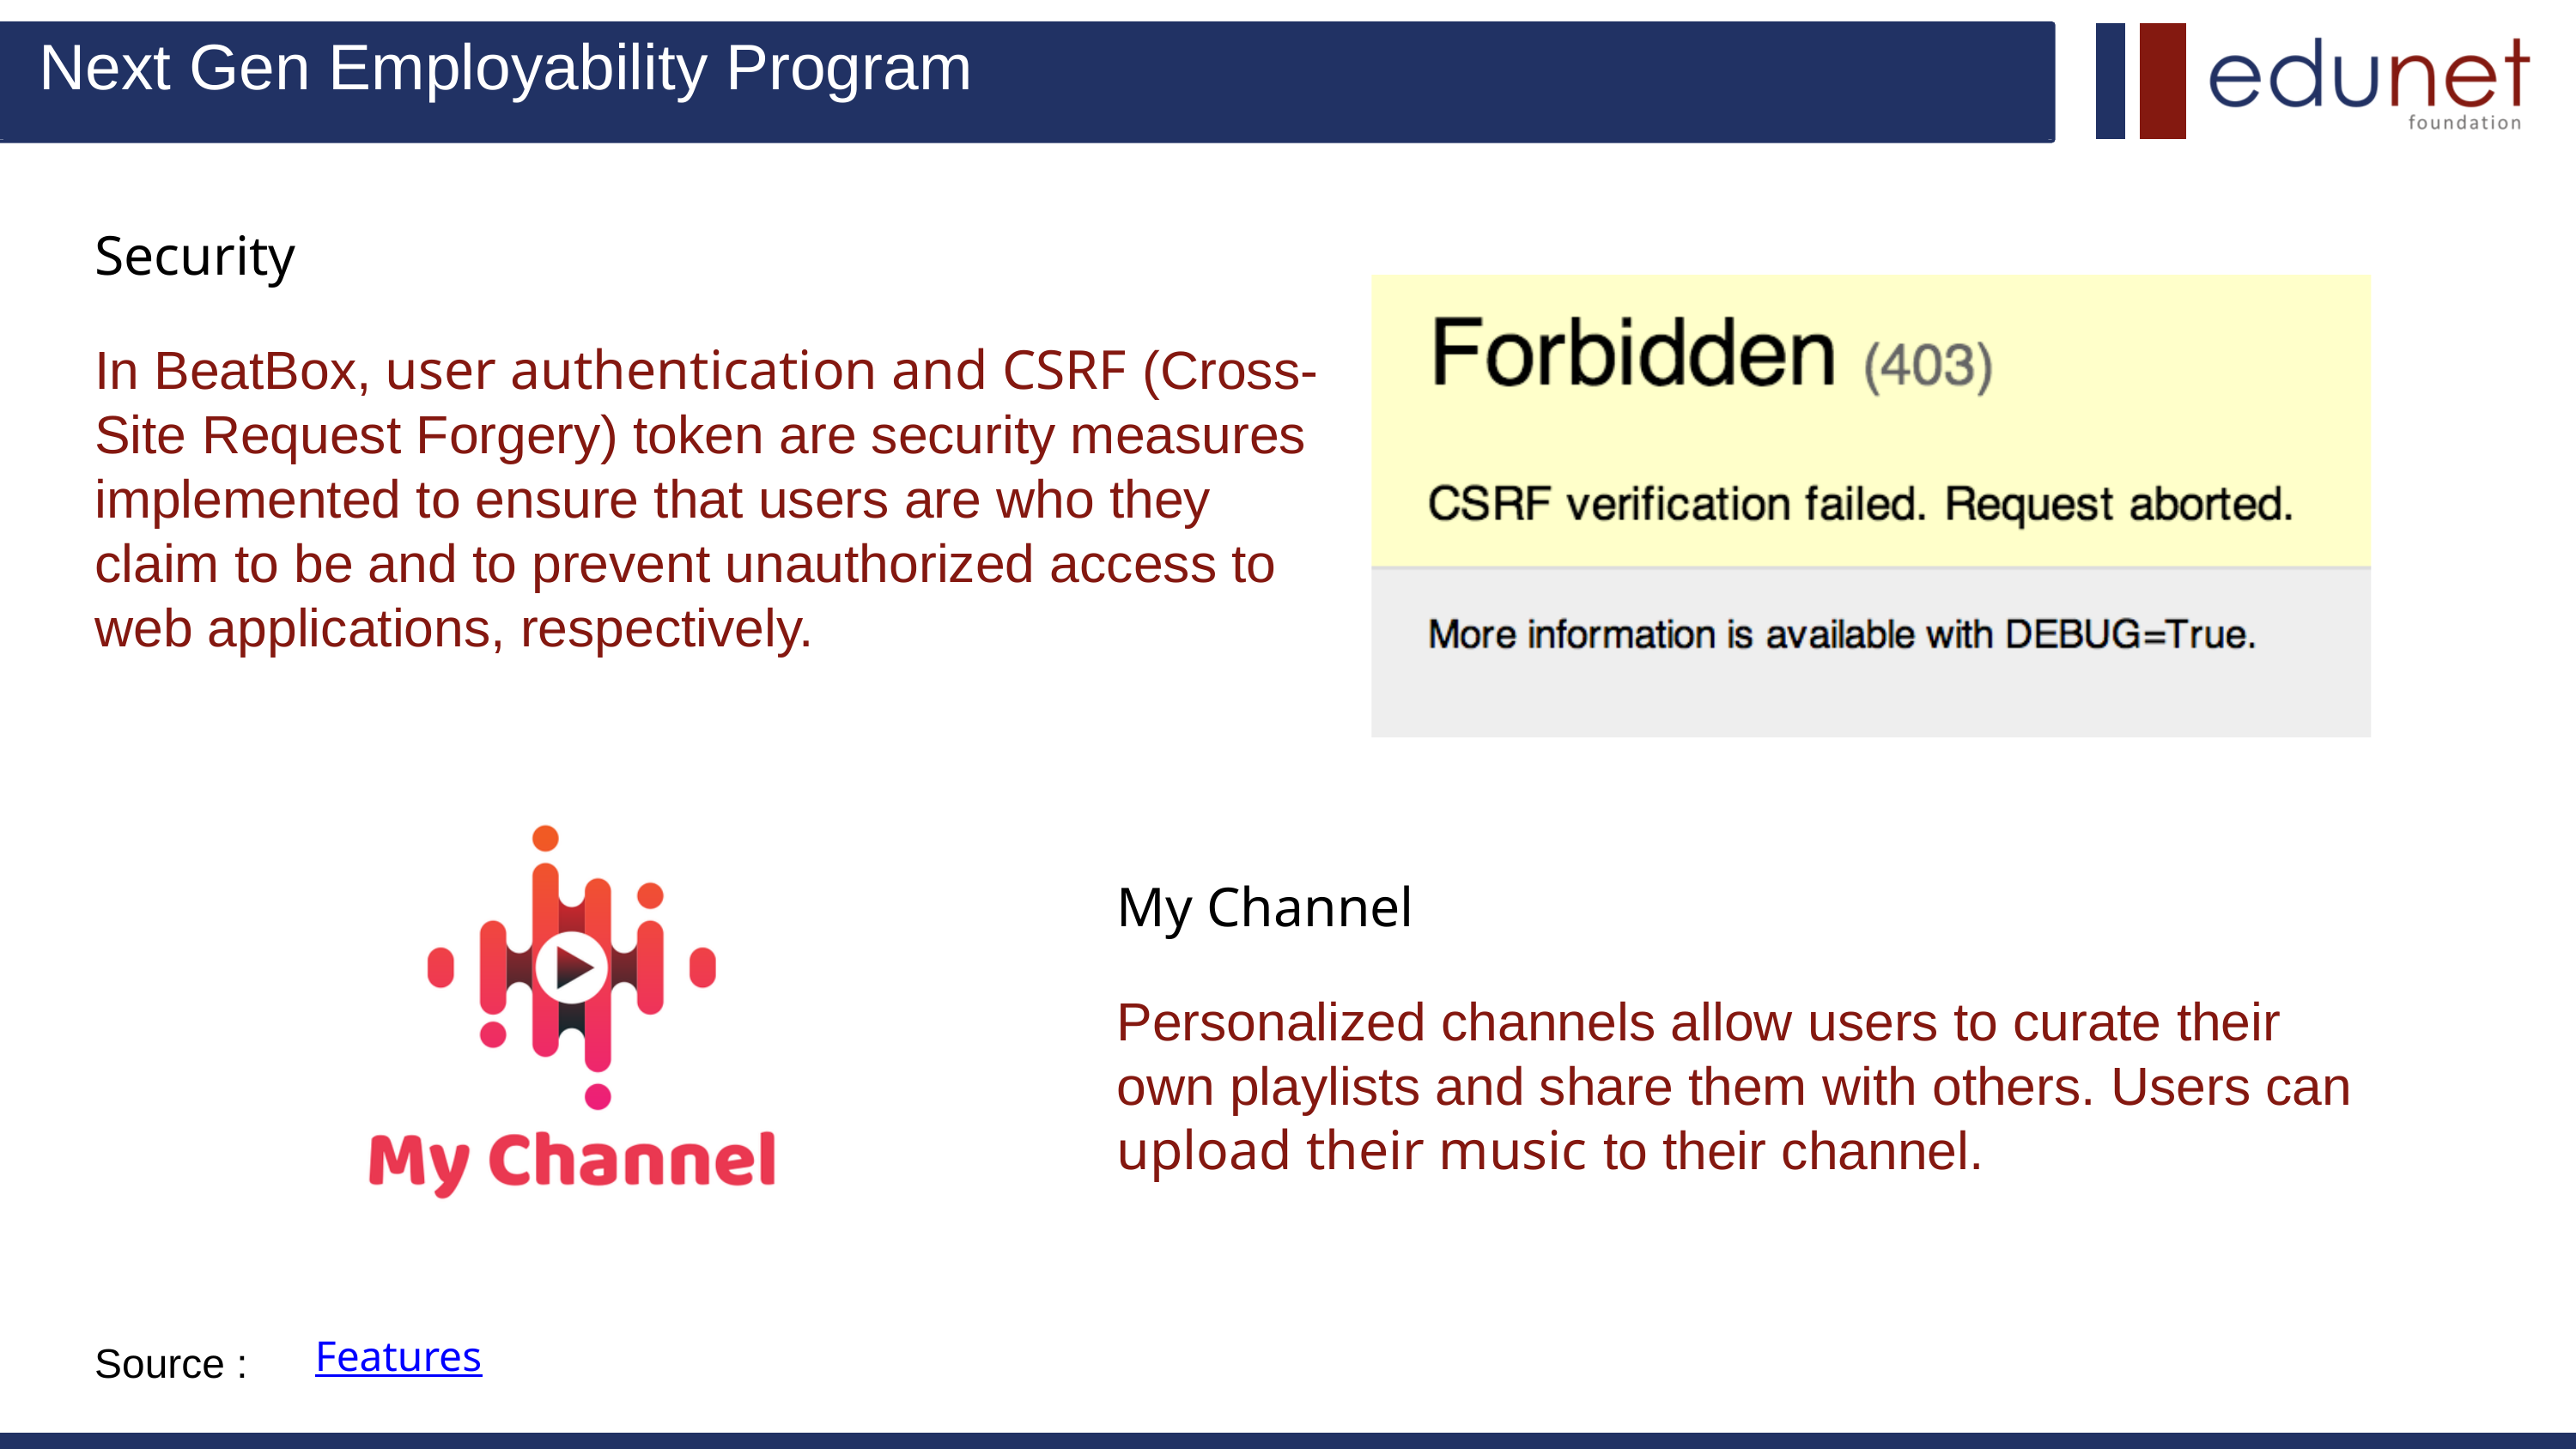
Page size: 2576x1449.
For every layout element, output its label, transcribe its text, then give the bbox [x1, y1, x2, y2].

text_box Security [94, 221, 1349, 287]
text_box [2051, 17, 2365, 183]
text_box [0, 1432, 2576, 1449]
text_box My Channel [1116, 872, 2372, 937]
text_box Source : [94, 1337, 269, 1386]
text_box Personalized channels allow users to curate their own playlists and share them with others. Users can upload their music to their channel. [1116, 986, 2372, 1180]
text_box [0, 21, 2056, 143]
text_box In BeatBox, user authentication and CSRF (Cross-Site Request Forgery) token are security measures implemented to ensure that users are who they claim to be and to prevent unauthorized access to web applications, respectively. [94, 336, 1349, 658]
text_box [2139, 22, 2187, 140]
text_box [225, 737, 919, 1293]
text_box [2368, 25, 2545, 142]
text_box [2095, 22, 2126, 140]
text_box Features [314, 1337, 489, 1386]
text_box [1371, 275, 2372, 737]
